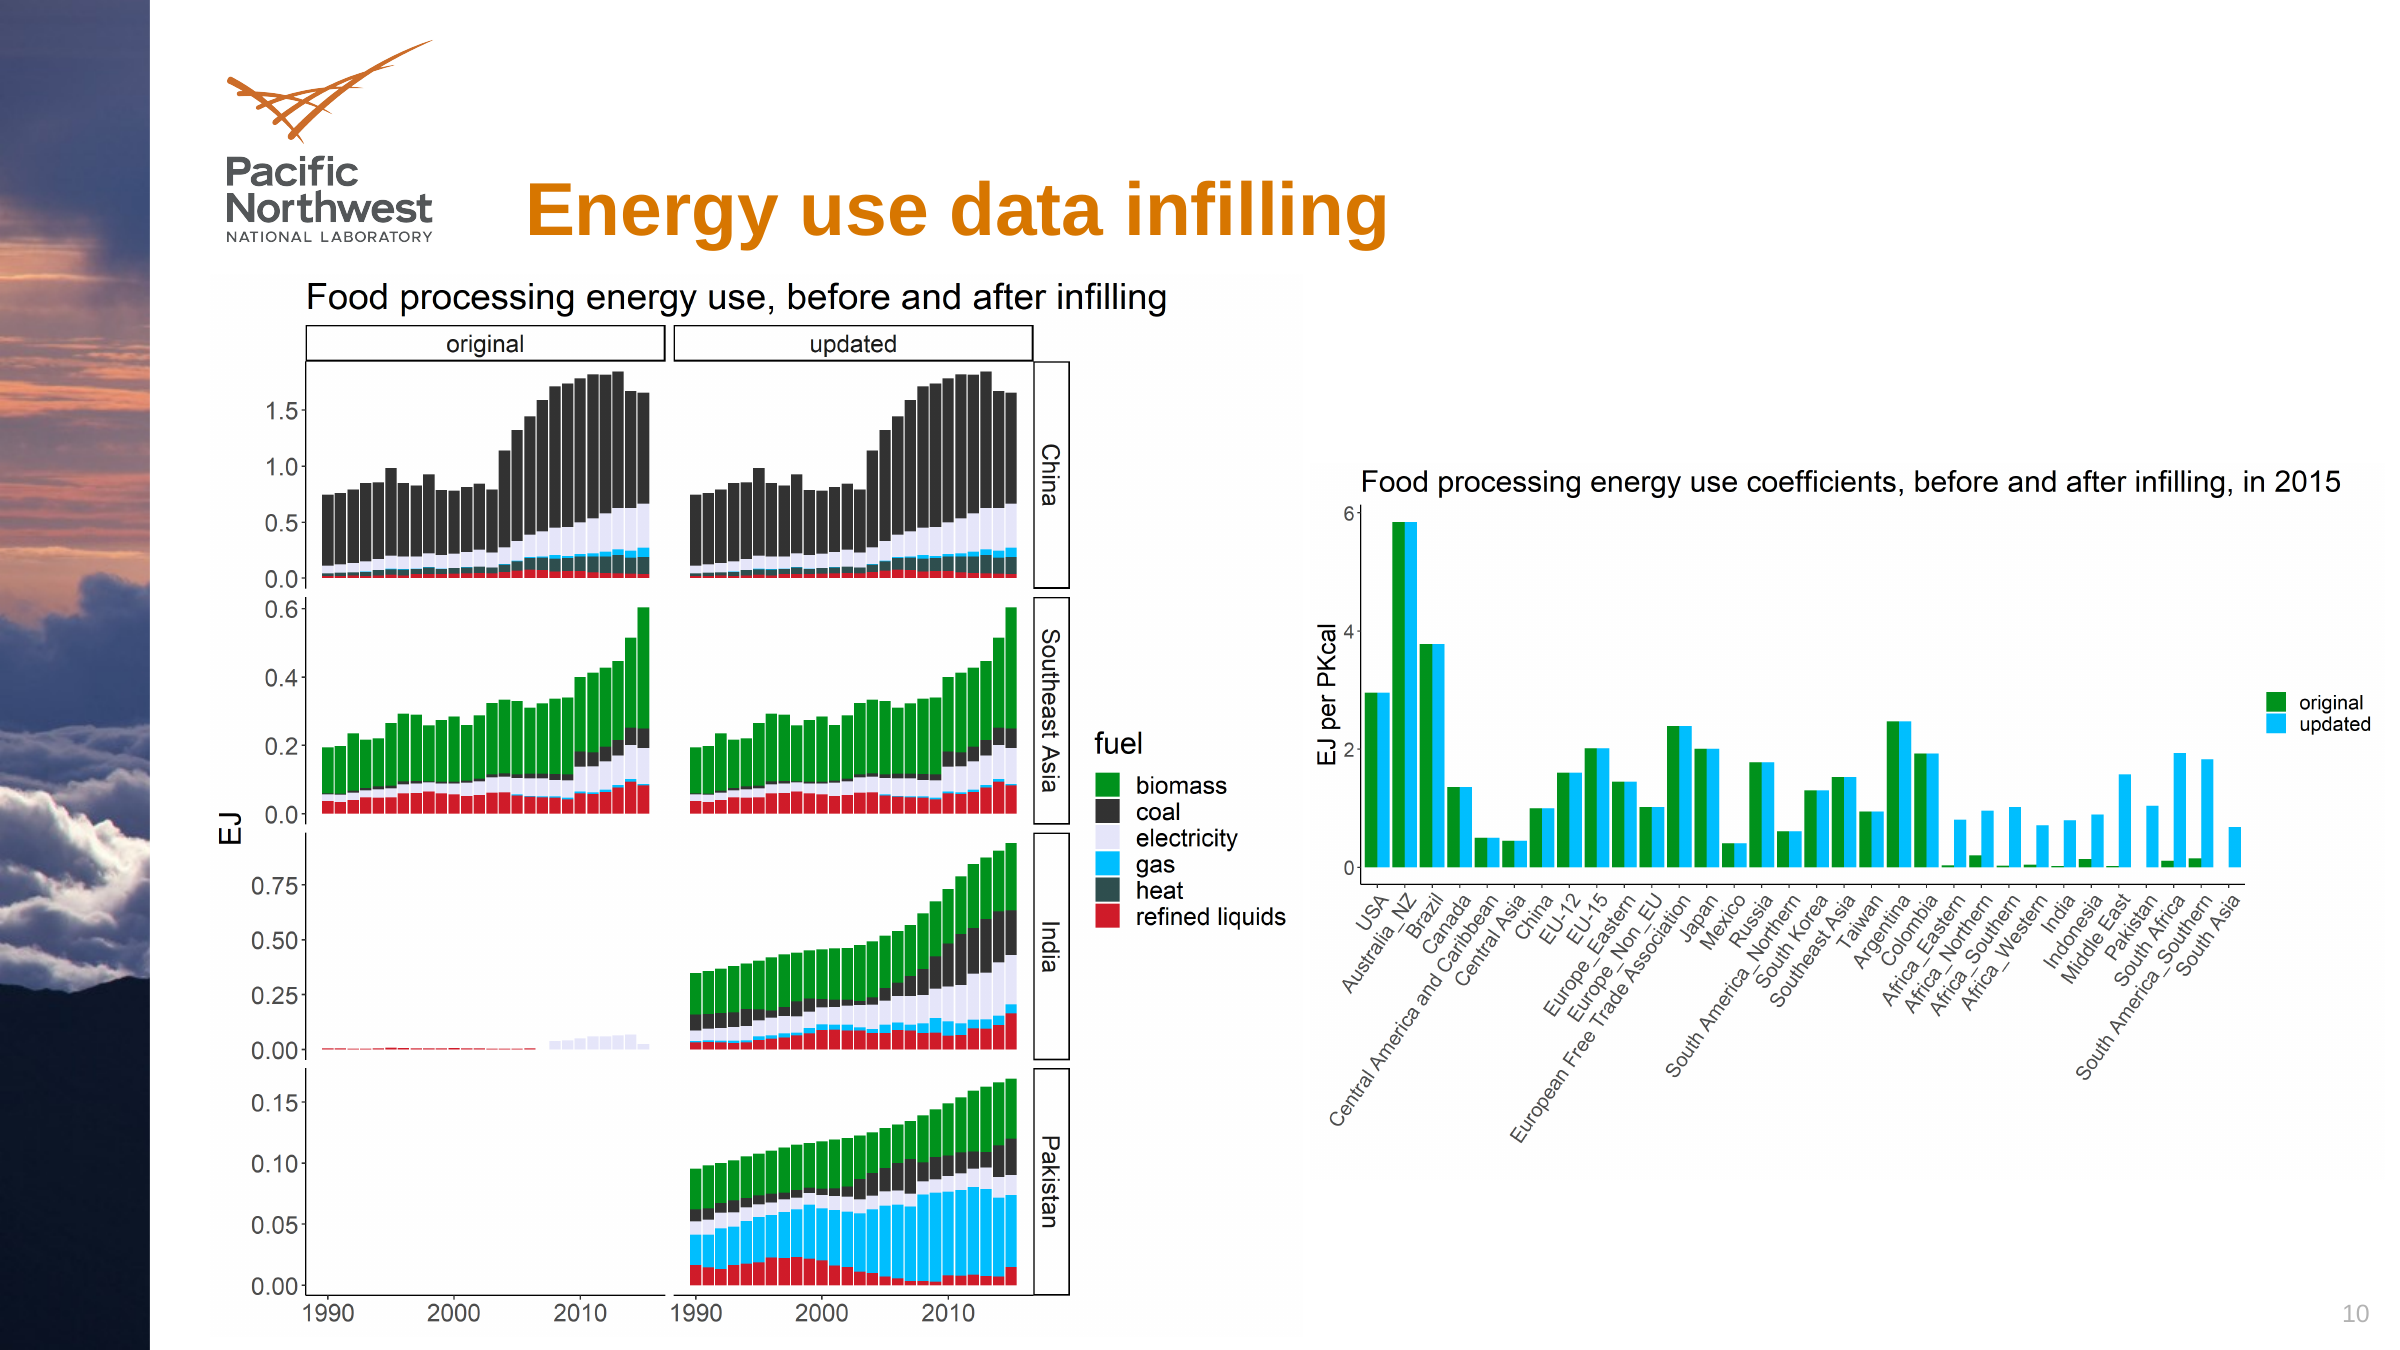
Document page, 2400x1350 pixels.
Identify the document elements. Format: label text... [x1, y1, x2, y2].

picture [0, 0, 149, 1350]
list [210, 274, 1303, 1337]
picture [1310, 463, 2385, 1180]
picture [225, 38, 435, 244]
title Energy use data infilling [525, 44, 2325, 260]
slide_number 10 [2295, 1275, 2370, 1350]
